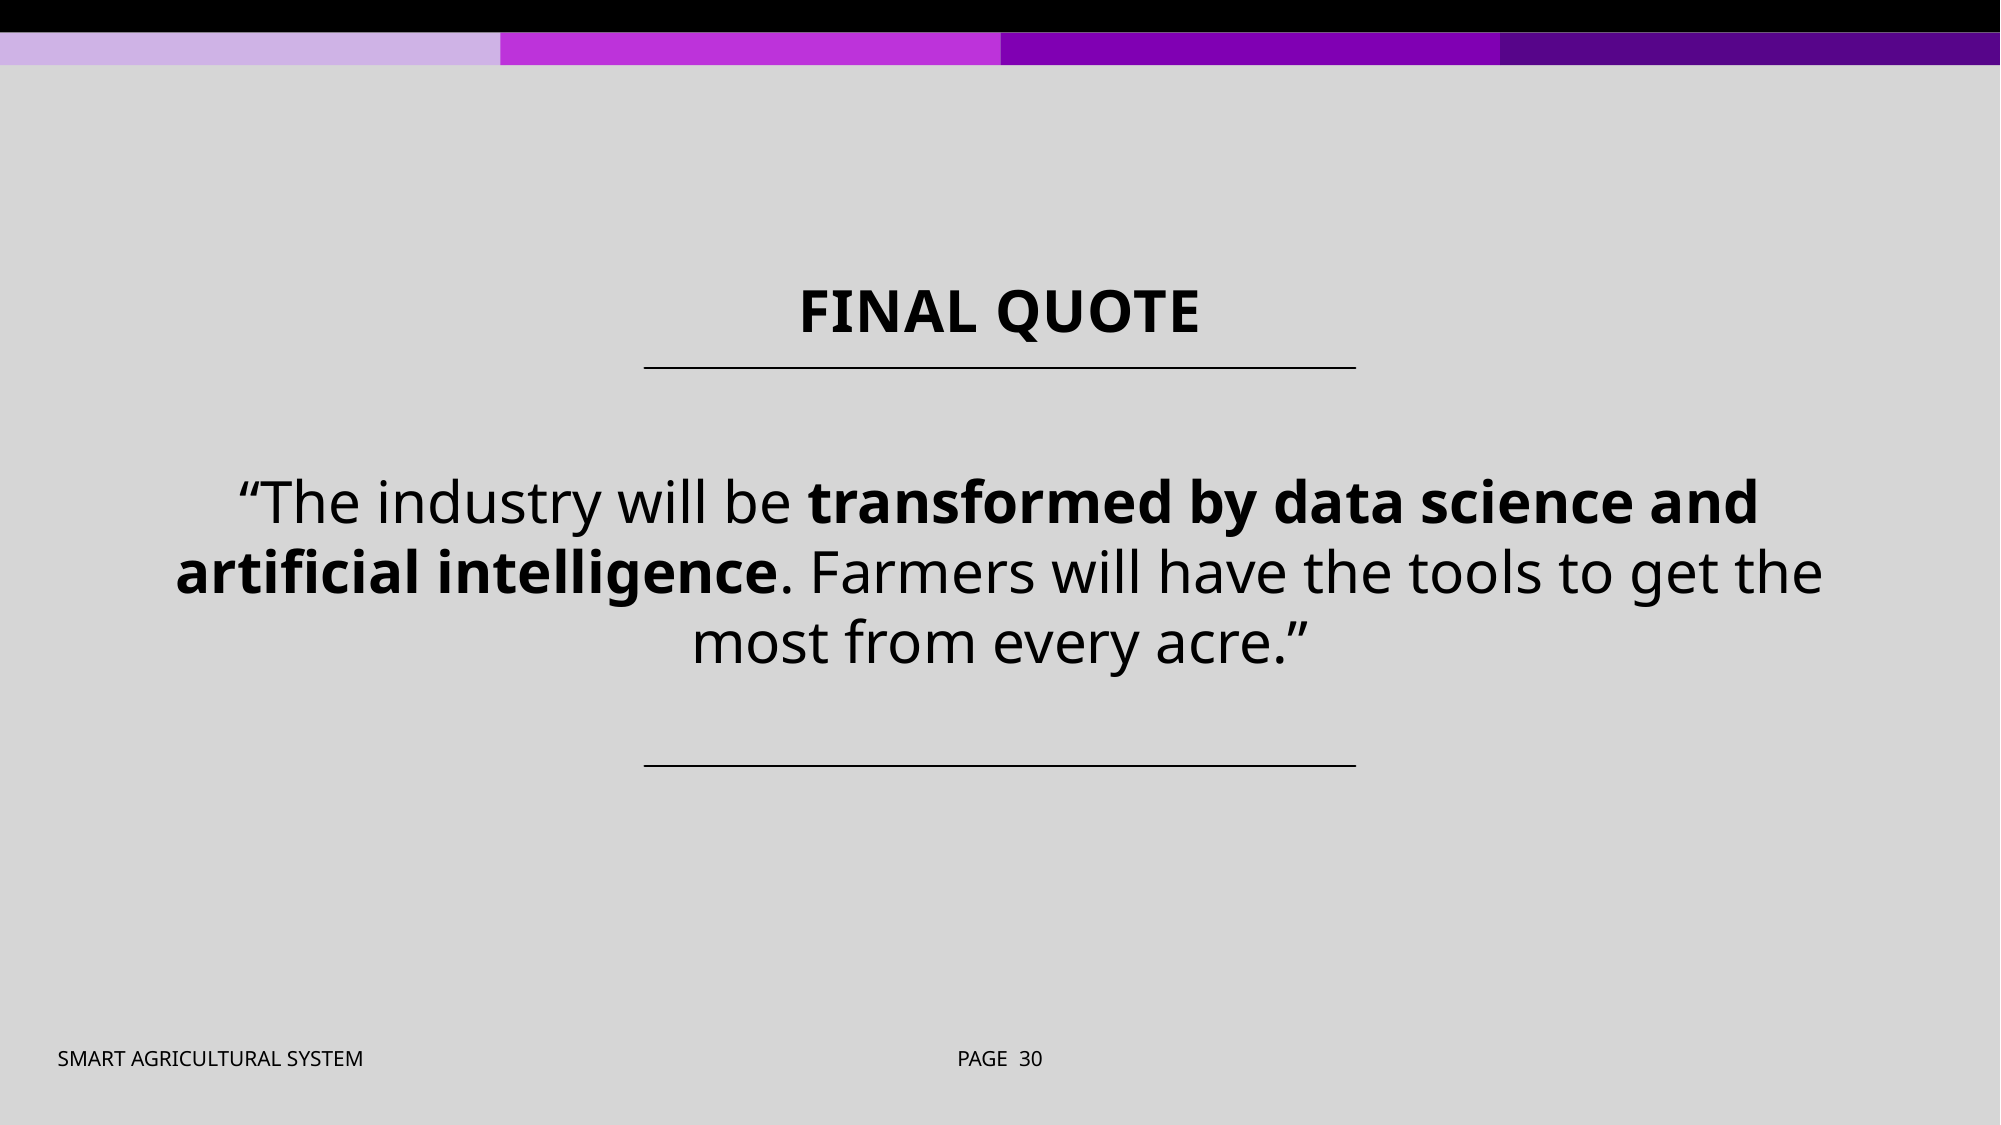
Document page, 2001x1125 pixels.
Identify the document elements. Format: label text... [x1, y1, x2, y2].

footer SMART AGRICULTURAL SYSTEM [42, 1039, 900, 1081]
list “The industry will be transformed by data science and artificial intelligence. Farmers will have the tools to get the most from every acre.” [108, 397, 1892, 744]
title FINAL quote [644, 203, 1356, 353]
slide_number PAGE 30 [916, 1039, 1084, 1081]
